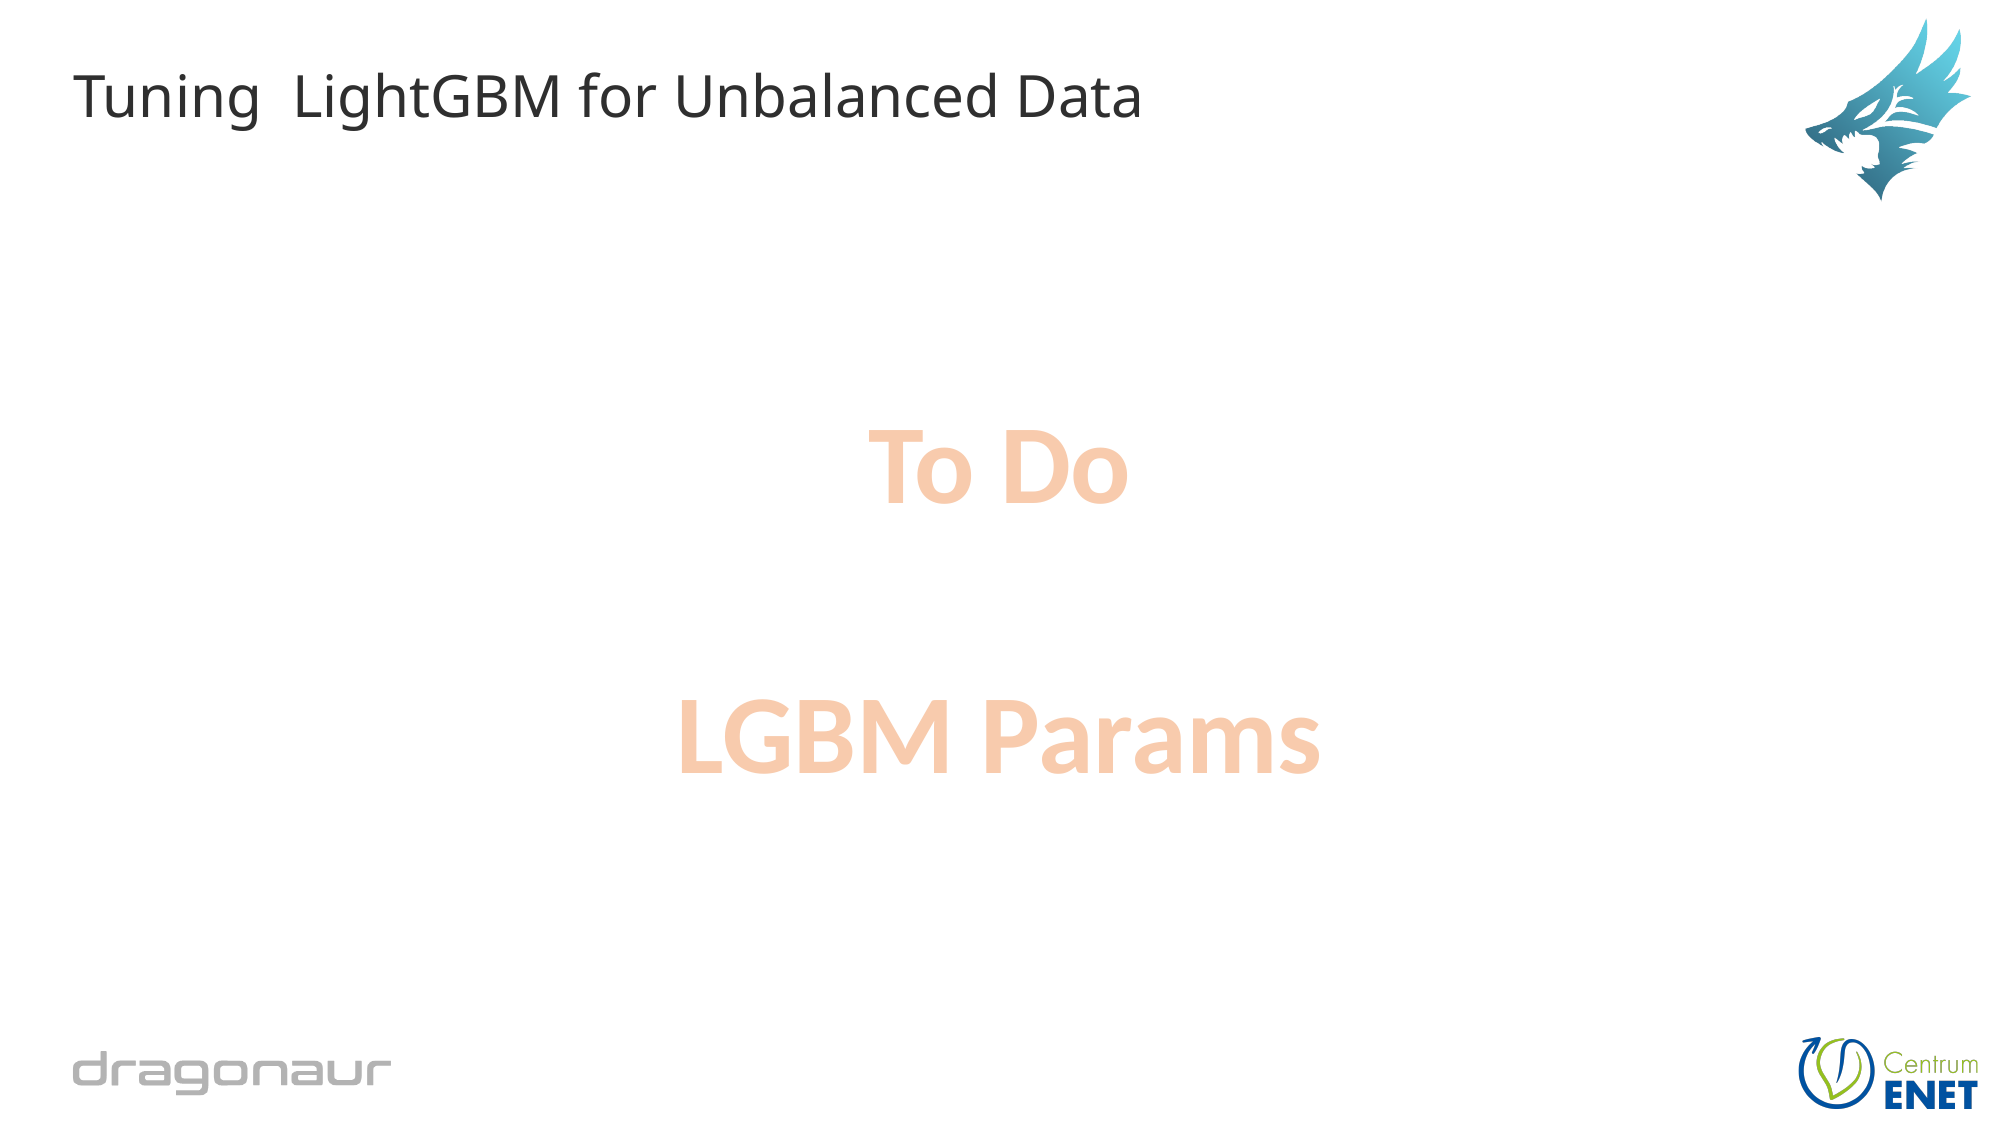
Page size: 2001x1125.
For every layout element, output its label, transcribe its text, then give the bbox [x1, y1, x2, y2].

text_box To Do LGBM Params [661, 383, 1339, 804]
picture [1796, 18, 1981, 202]
title Tuning LightGBM for Unbalanced Data [58, 59, 1947, 160]
picture [1776, 1013, 2000, 1125]
